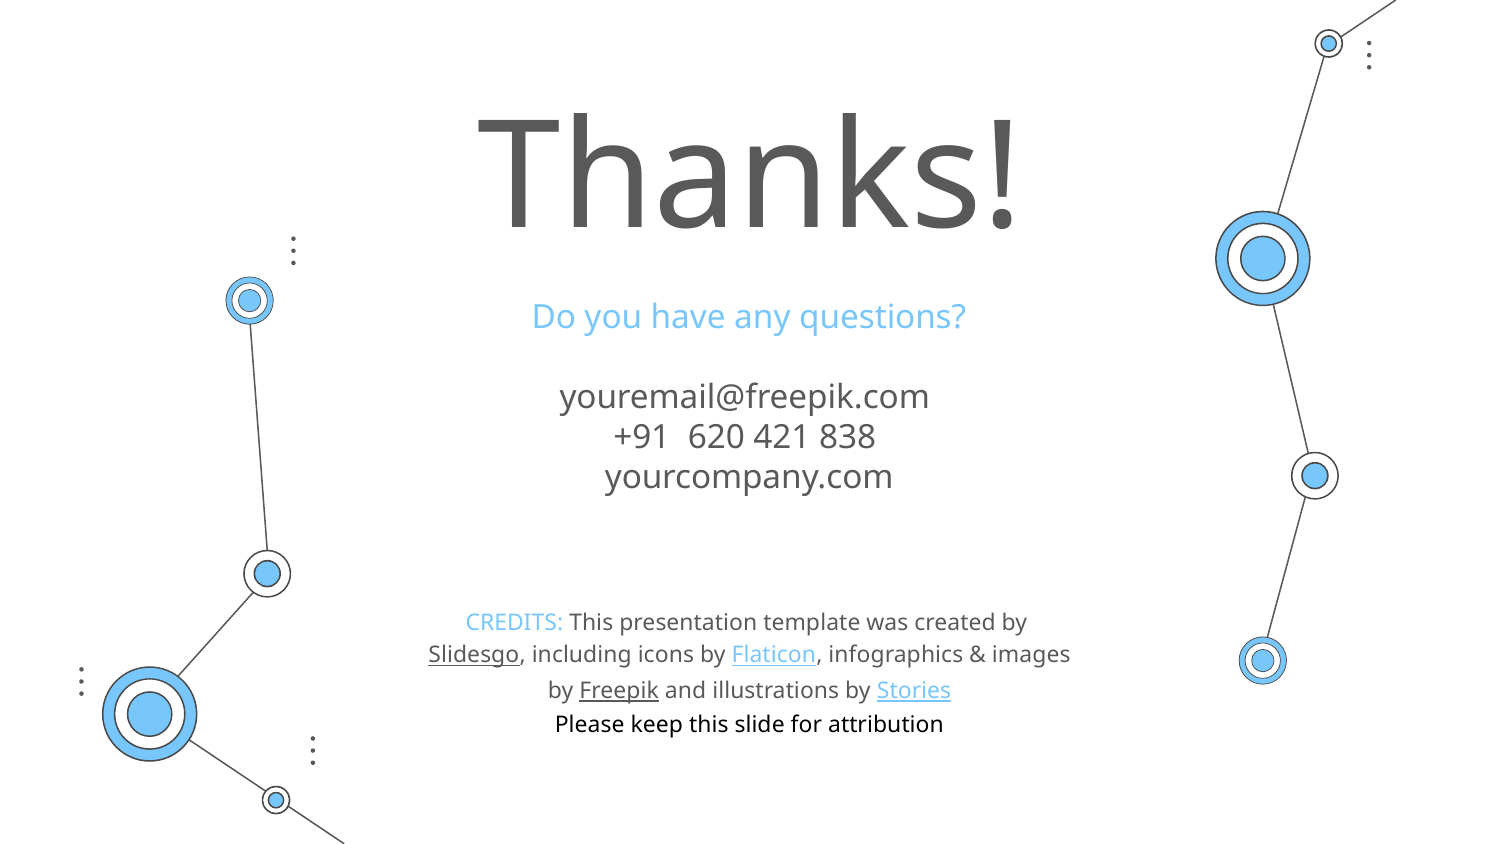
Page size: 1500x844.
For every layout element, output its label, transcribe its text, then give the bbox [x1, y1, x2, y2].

subtitle Do you have any questions? youremail@freepik.com +91 620 421 838 yourcompany.com [495, 280, 1004, 516]
title Thanks! [345, 63, 1156, 241]
subtitle Please keep this slide for attribution [438, 694, 1061, 750]
